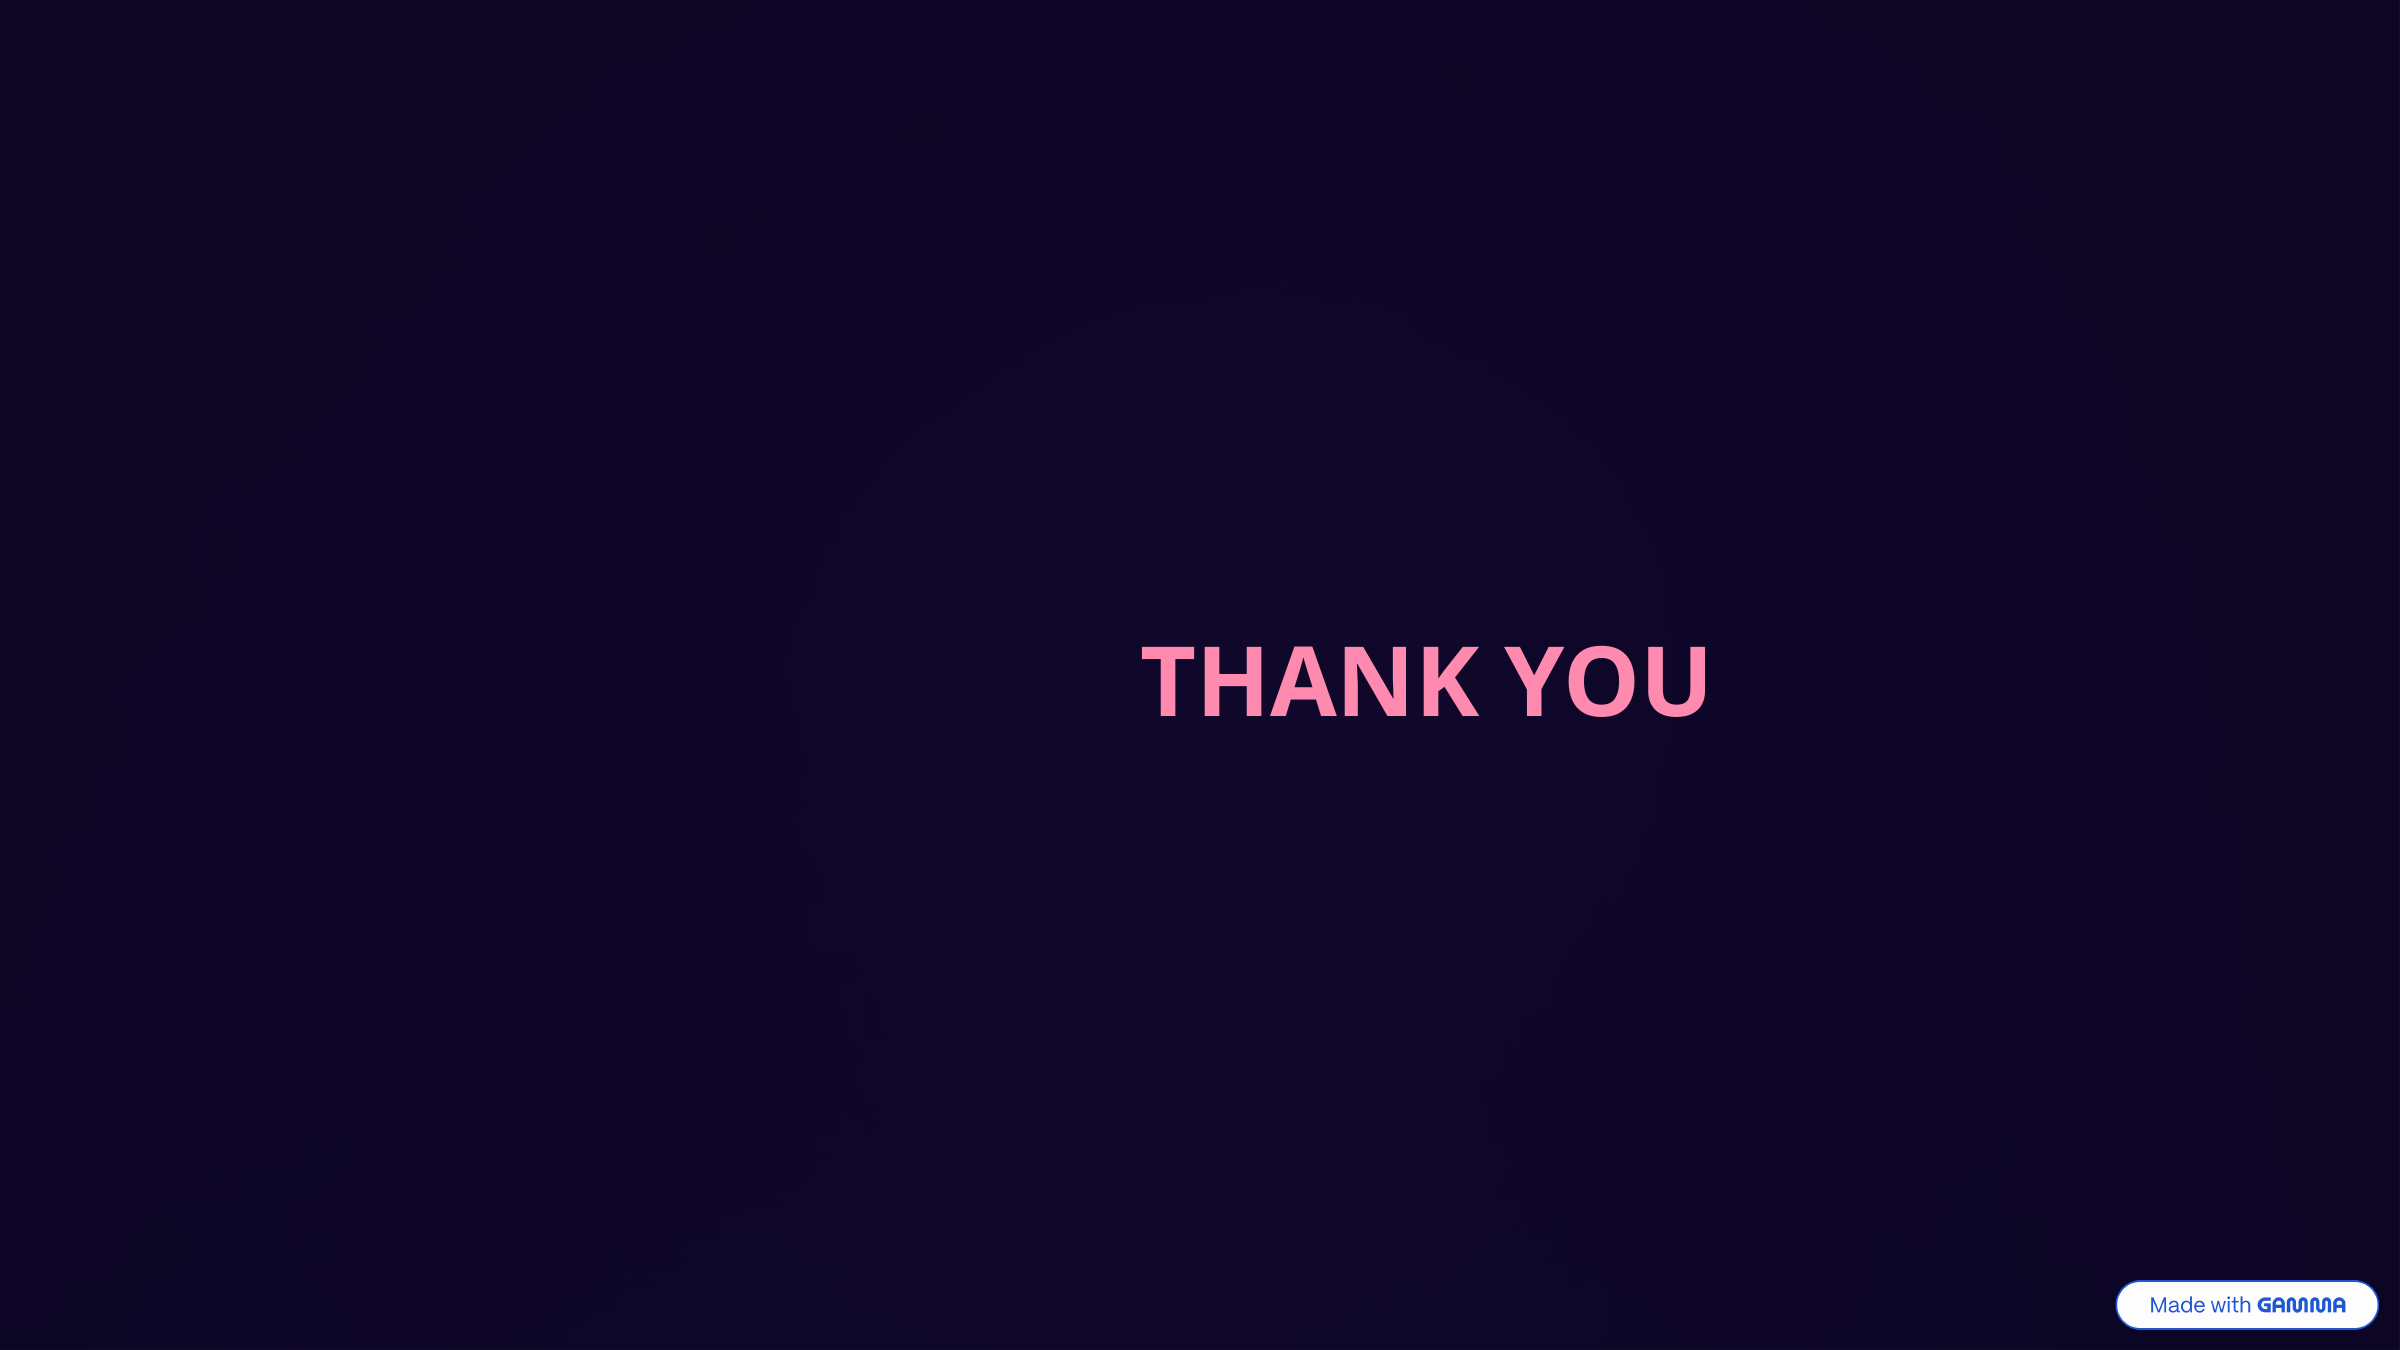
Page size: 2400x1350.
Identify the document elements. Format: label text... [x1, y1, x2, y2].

text_box THANK YOU [130, 613, 1574, 736]
picture [2106, 1271, 2389, 1339]
